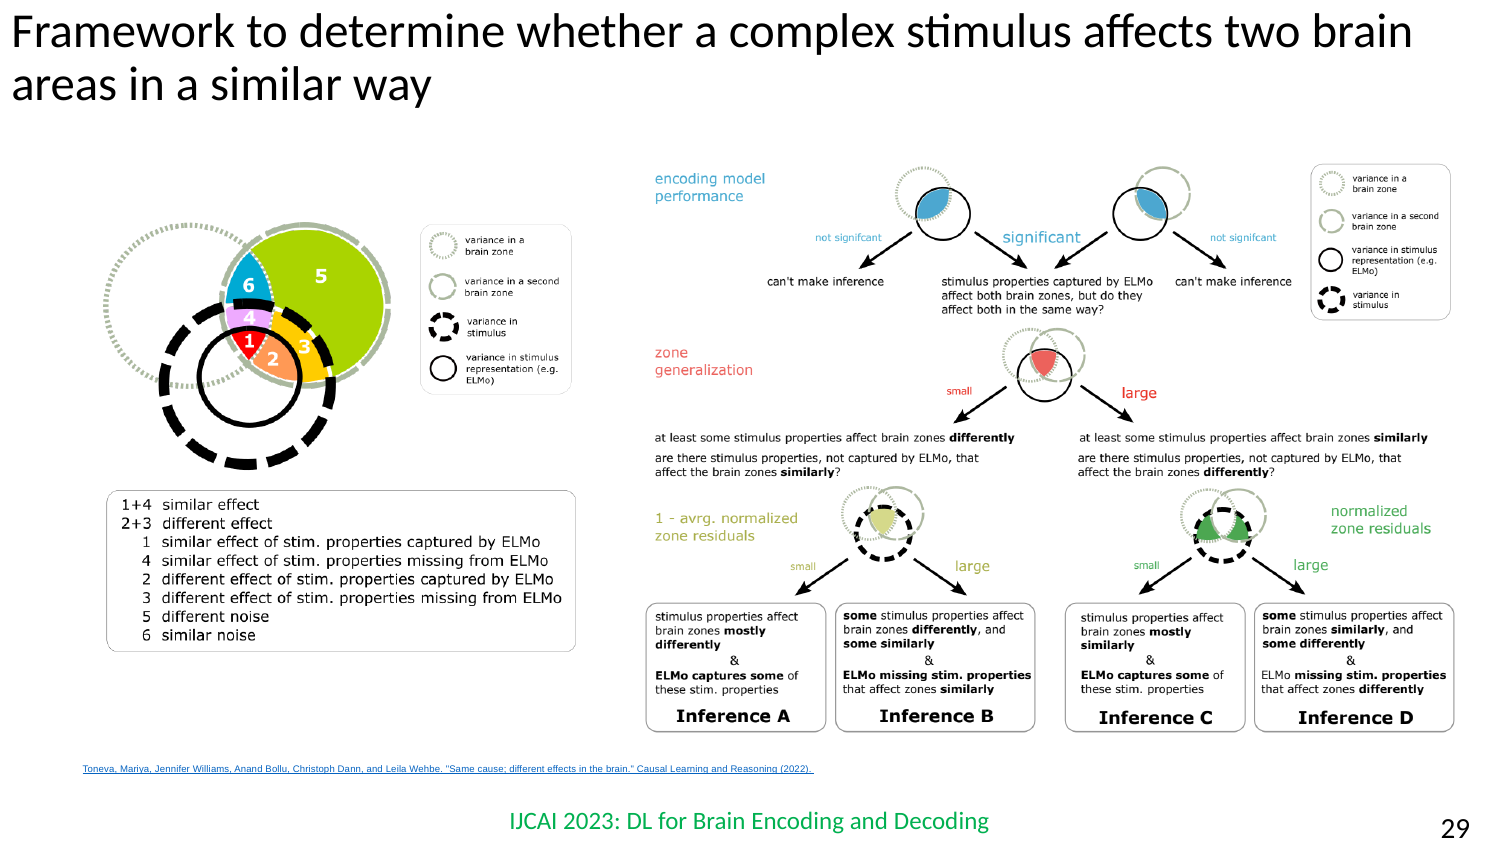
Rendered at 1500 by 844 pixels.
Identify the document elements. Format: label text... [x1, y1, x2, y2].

slide_number ‹#› [1059, 803, 1482, 844]
list Toneva, Mariya, Jennifer Williams, Anand Bollu, Christoph Dann, and Leila Wehbe. "Same cause; different effects in the brain." Causal Learning and Reasoning (2022). [71, 758, 1397, 781]
picture [102, 214, 577, 661]
picture [640, 158, 1471, 736]
title Framework to determine whether a complex stimulus affects two brain areas in a similar way [0, 0, 1500, 118]
